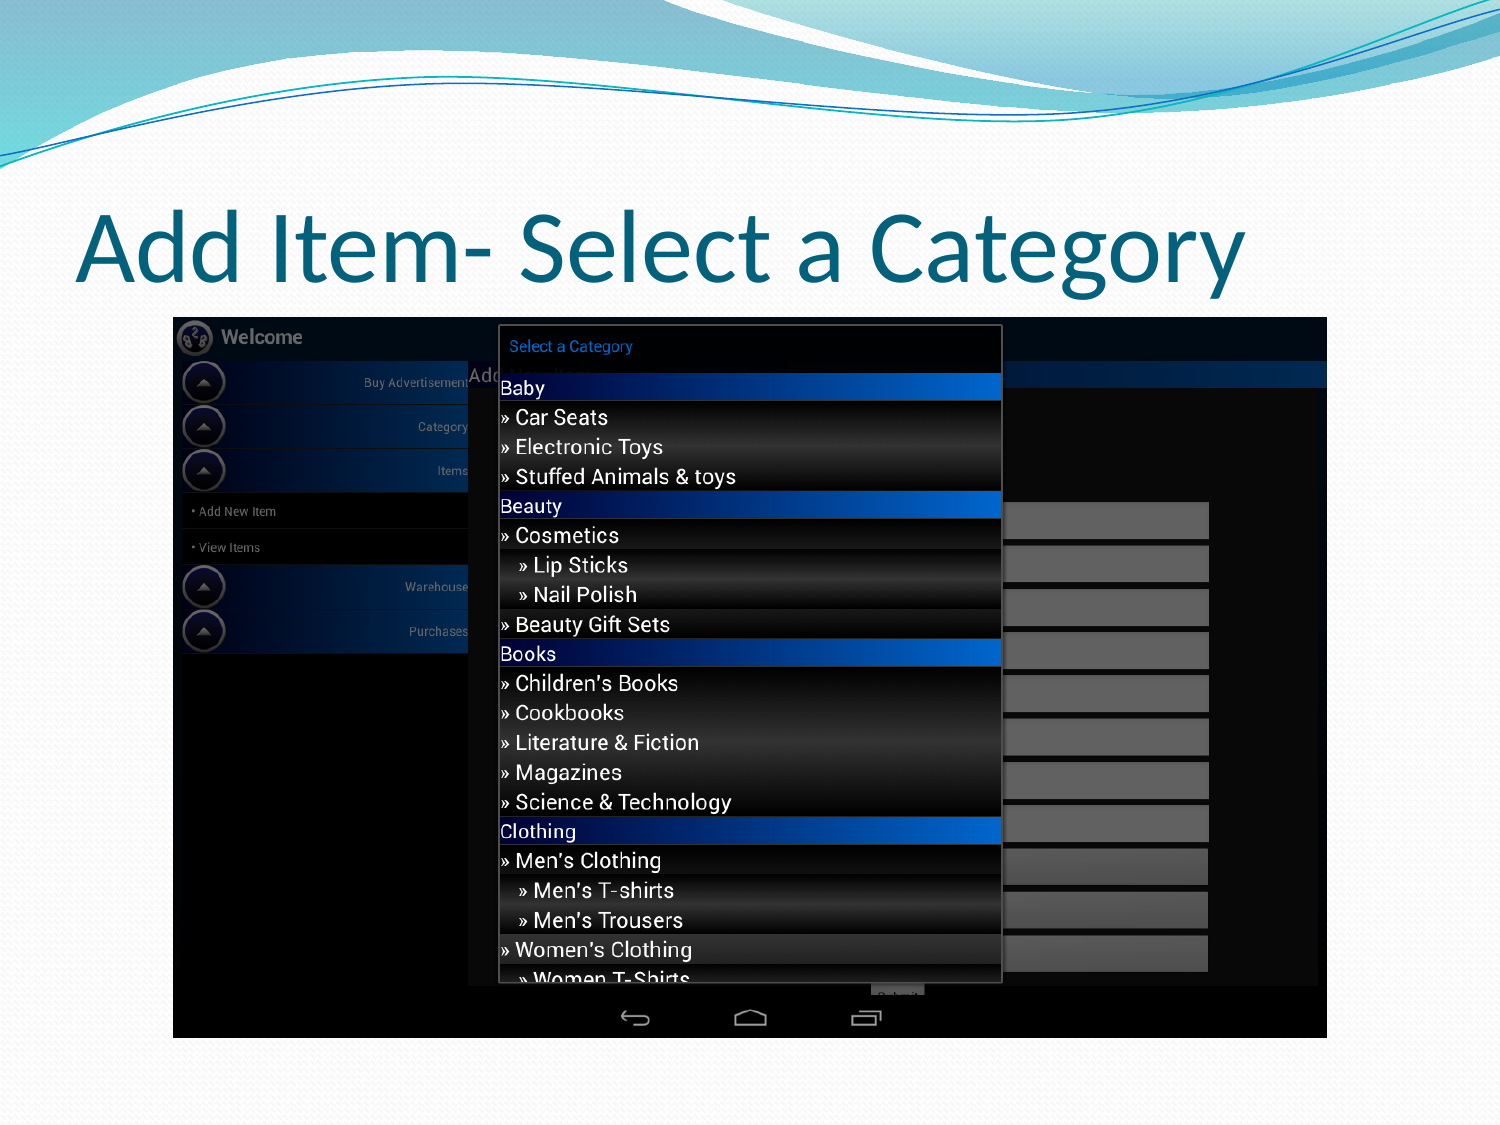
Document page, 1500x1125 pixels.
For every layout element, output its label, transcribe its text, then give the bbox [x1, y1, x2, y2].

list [173, 317, 1327, 1038]
title Add Item- Select a Category [75, 115, 1425, 303]
